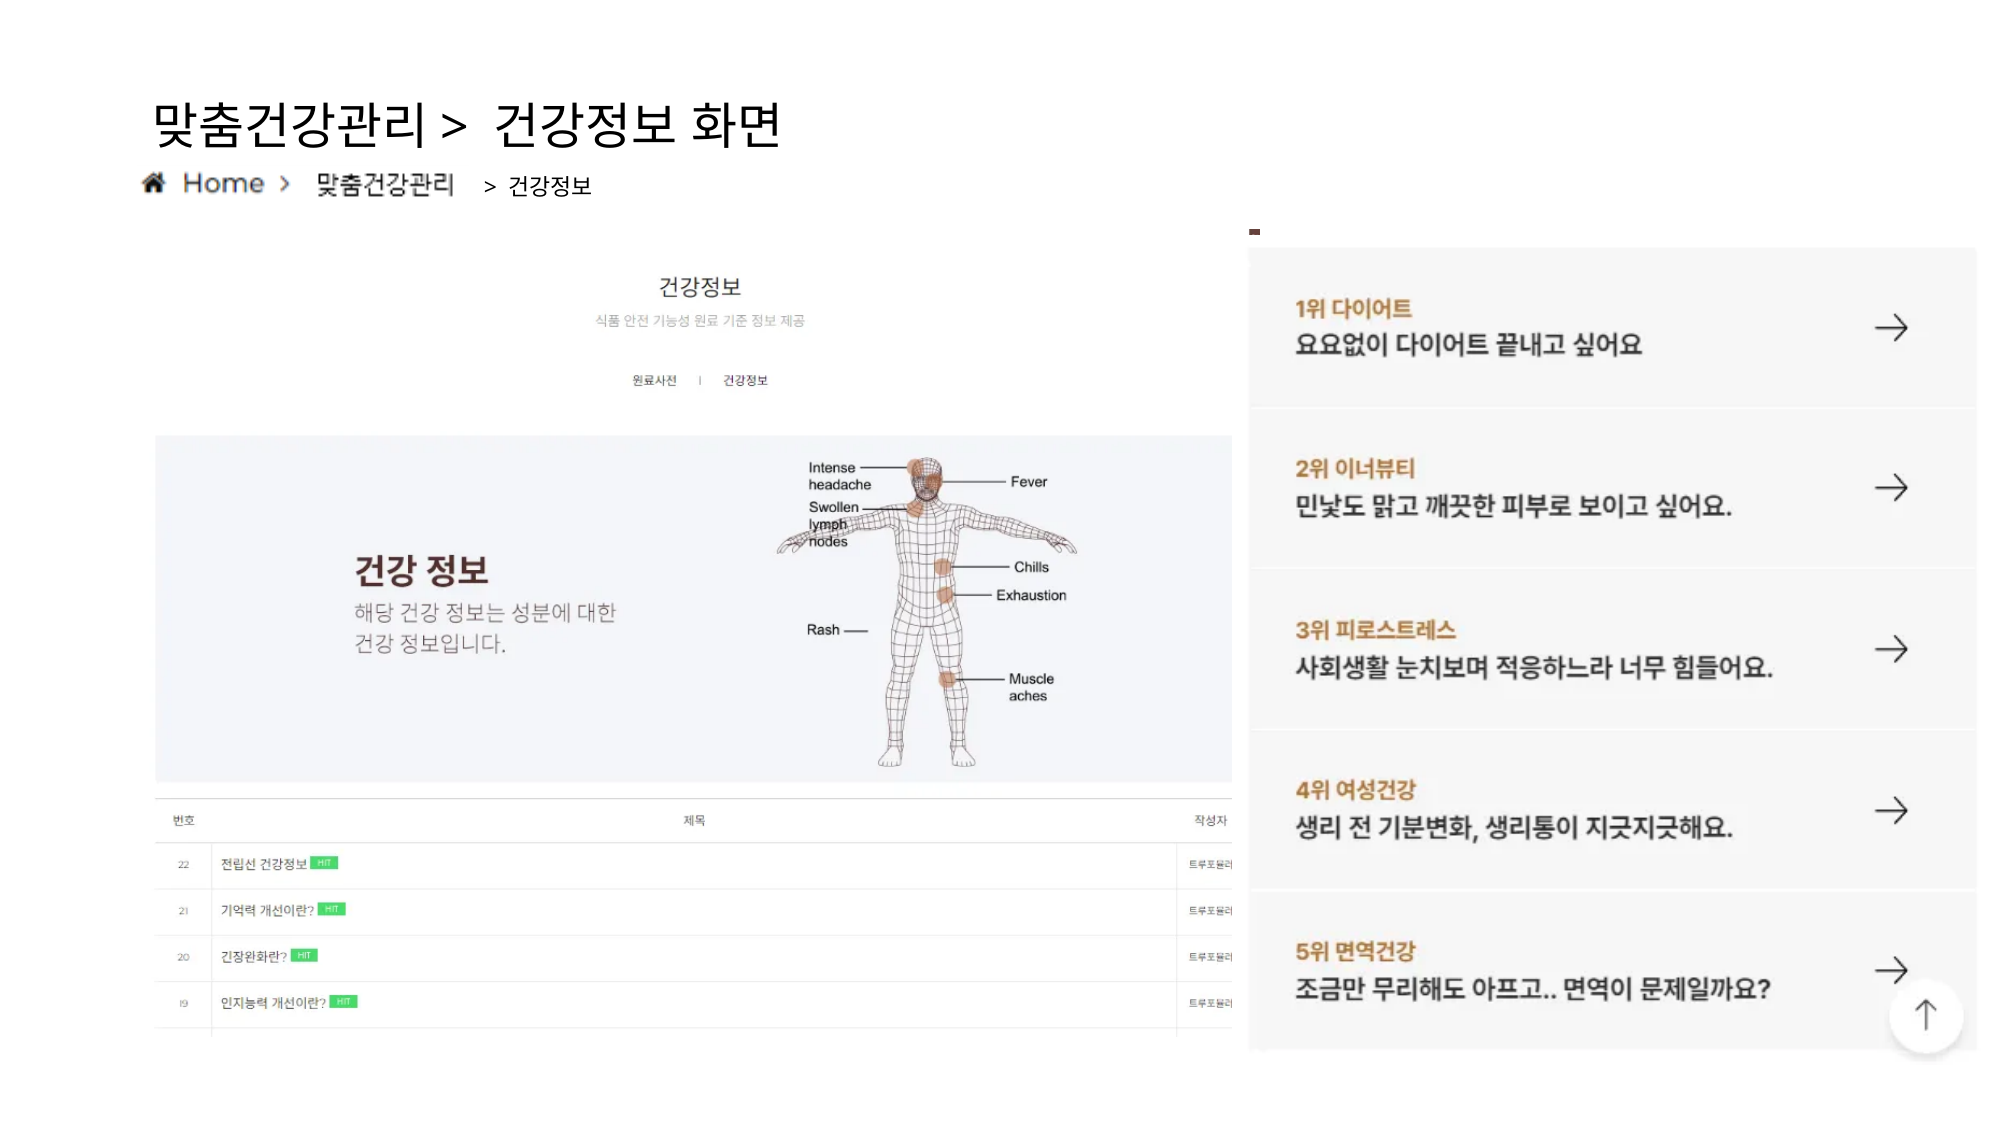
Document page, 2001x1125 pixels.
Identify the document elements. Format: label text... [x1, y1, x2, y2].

picture [137, 164, 469, 209]
picture [137, 229, 1985, 1065]
text_box > 건강정보 [469, 164, 756, 208]
title 맞춤건강관리> 건강정보 화면 [137, 85, 975, 171]
